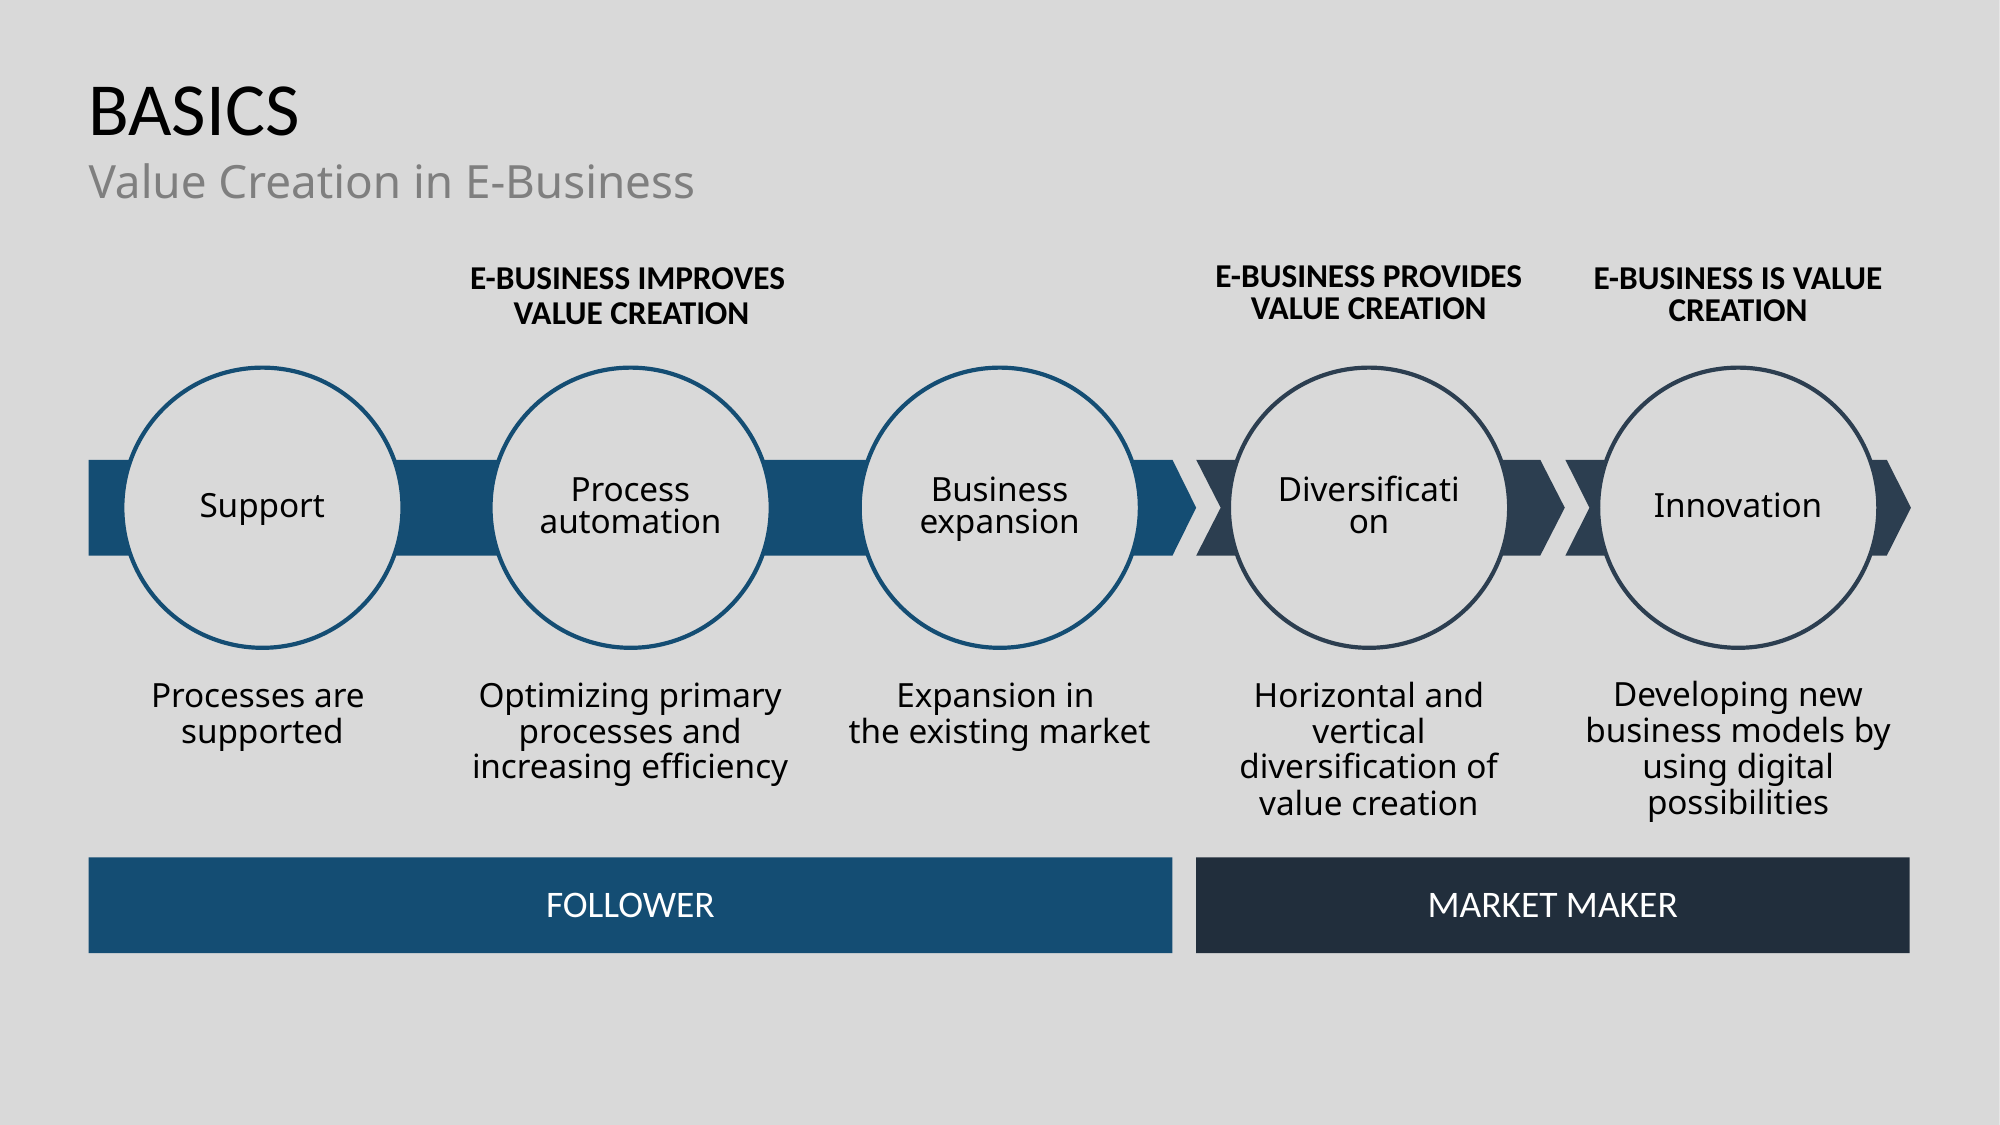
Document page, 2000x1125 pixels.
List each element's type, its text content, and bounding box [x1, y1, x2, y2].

text_box [764, 457, 866, 558]
text_box [1194, 457, 1235, 558]
text_box Expansion in the existing market [825, 670, 1175, 834]
text_box [396, 457, 497, 558]
text_box Horizontal and vertical diversification of value creation [1194, 670, 1544, 834]
text_box Process automation [488, 365, 773, 650]
text_box Business expansion [857, 365, 1142, 650]
text_box Support [120, 365, 405, 650]
text_box Diversification [1226, 365, 1512, 650]
text_box E-BUSINESS IS VALUE CREATION [1563, 246, 1913, 346]
text_box FOLLOWER [86, 855, 1175, 955]
text_box E-BUSINESS PROVIDES VALUE CREATION [1194, 244, 1544, 344]
text_box [1872, 457, 1913, 558]
text_box [1503, 457, 1567, 558]
text_box MARKET MAKER [1194, 855, 1912, 955]
text_box Innovation [1596, 365, 1881, 650]
text_box Processes are supported [89, 670, 436, 834]
text_box Developing new business models by using digital possibilities [1563, 670, 1913, 831]
list Value Creation in E-Business [88, 159, 1911, 248]
text_box E-BUSINESS IMPROVES VALUE CREATION [89, 247, 1175, 346]
text_box [86, 457, 129, 558]
title BASICS [88, 70, 1911, 159]
text_box [1133, 457, 1199, 558]
text_box Optimizing primary processes and increasing efficiency [456, 670, 805, 834]
text_box [1563, 457, 1605, 558]
